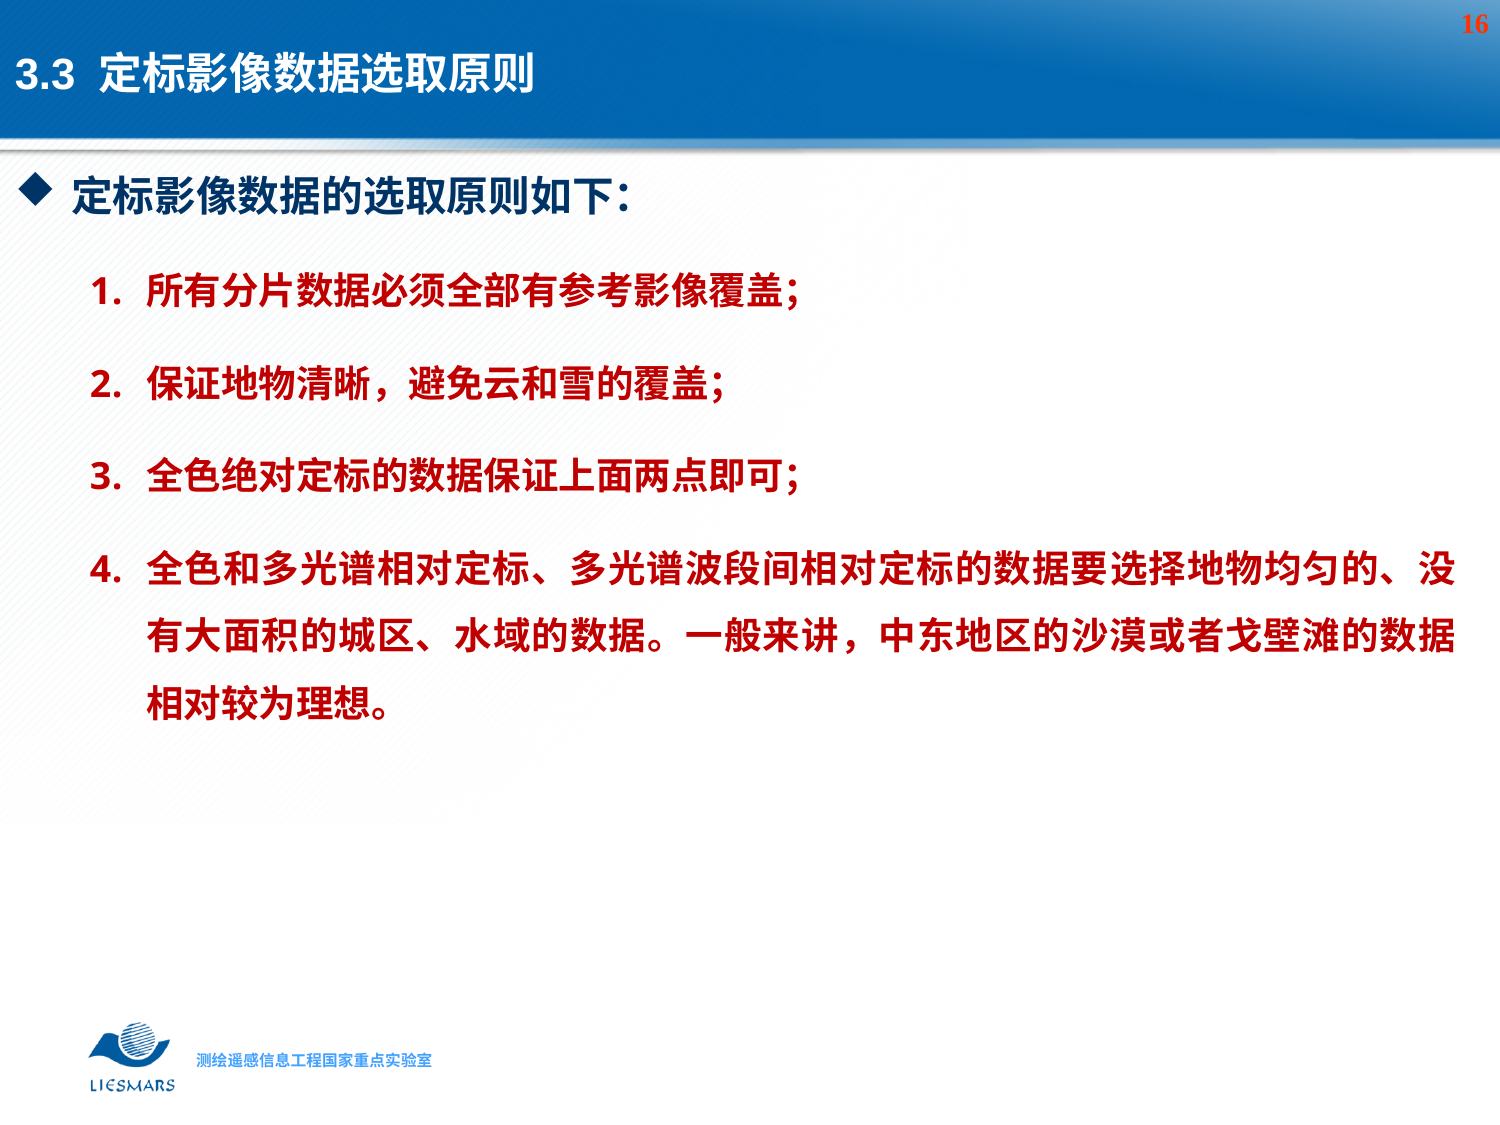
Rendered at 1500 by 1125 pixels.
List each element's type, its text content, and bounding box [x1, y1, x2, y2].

picture [0, 0, 1500, 1125]
text_box [247, 1054, 252, 1062]
text_box 定标影像数据的选取原则如下： 所有分片数据必须全部有参考影像覆盖； 保证地物清晰，避免云和雪的覆盖； 全色绝对定标的数据保证上面两点即可； 全色和多光谱相对定标、多光谱波段间相对定标的数据要选择地物均匀的、没有大面积的城区、水域的数据。一般来讲，中东地区的沙漠或者戈壁滩的数据相对较为理想。 [0, 137, 1471, 733]
title 3.3 定标影像数据选取原则 [0, 18, 1424, 126]
text_box [280, 1054, 285, 1062]
text_box [207, 1053, 211, 1065]
